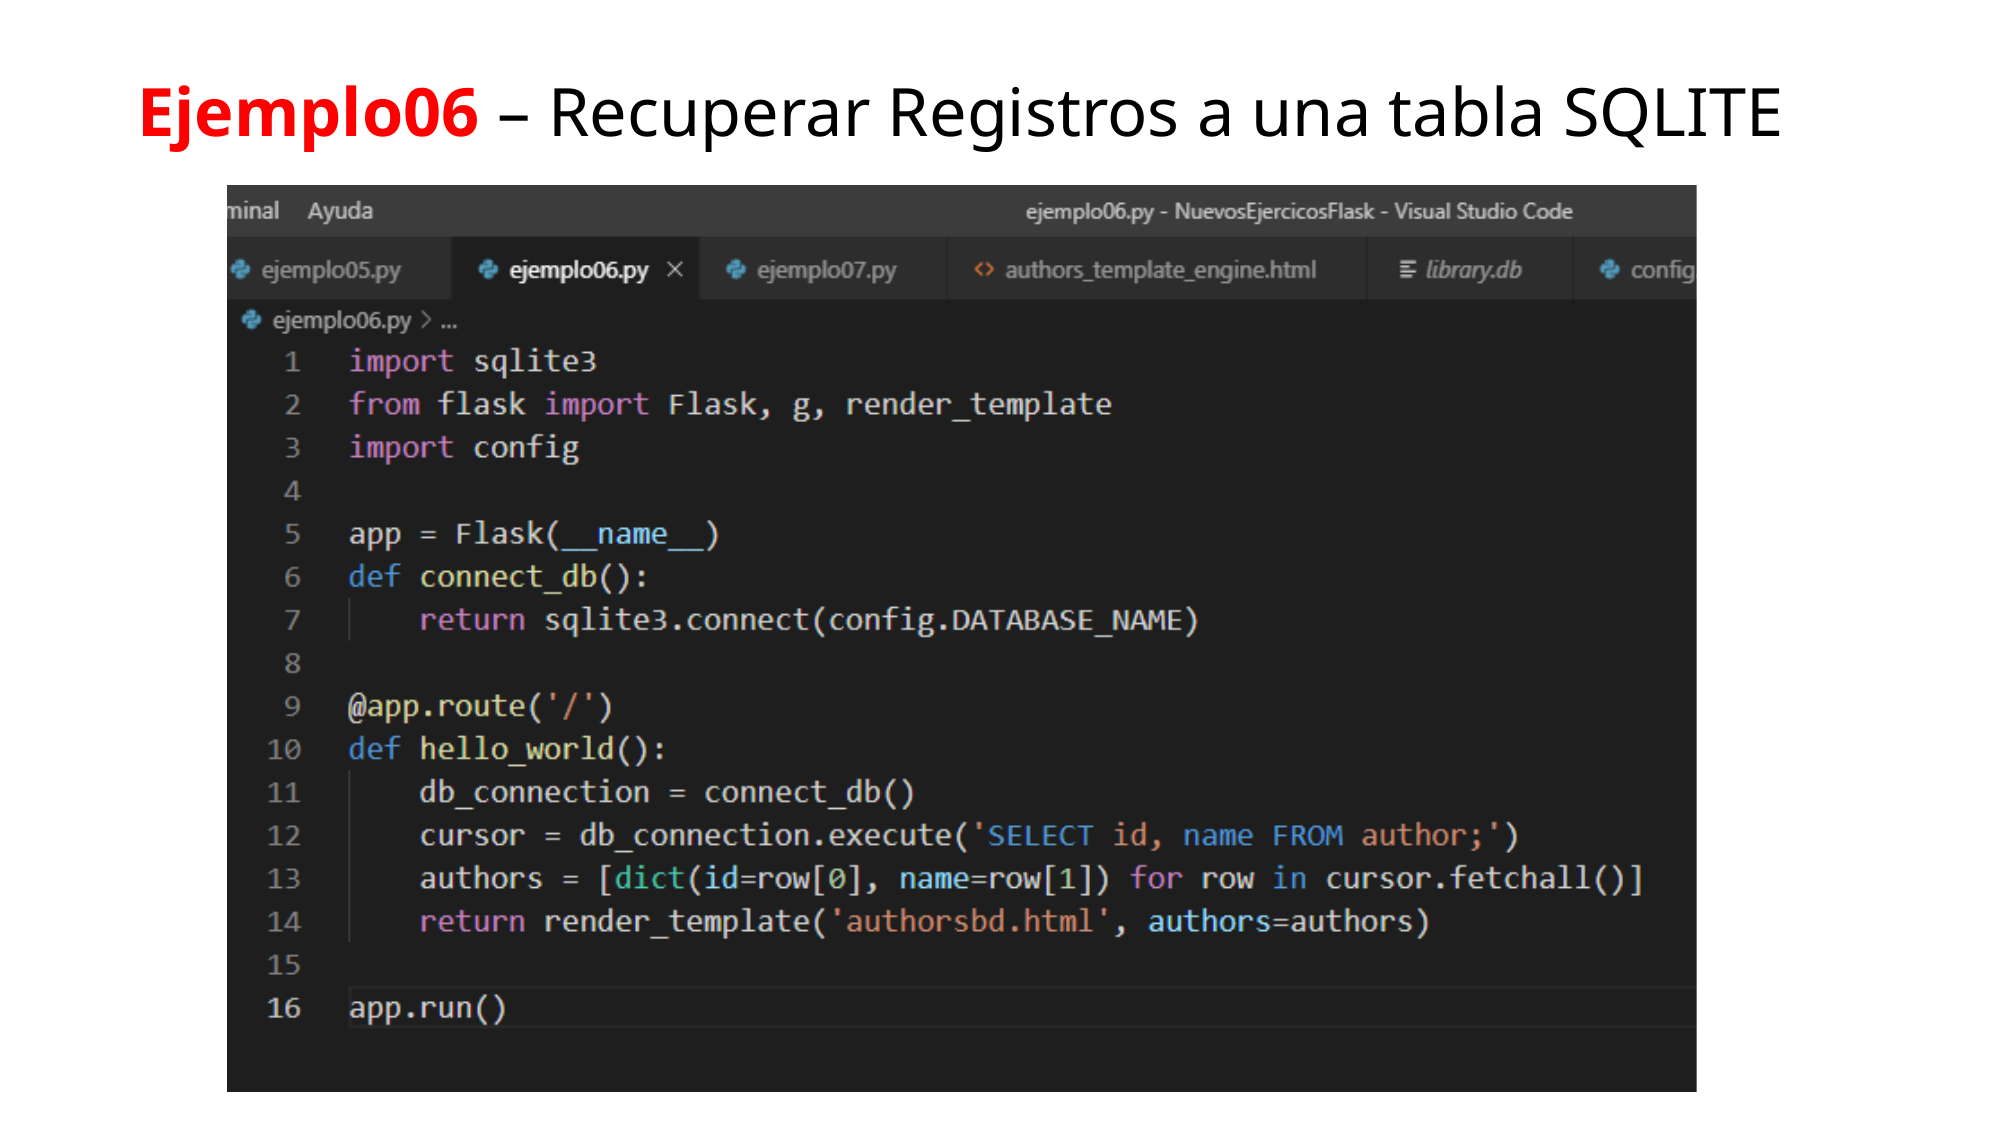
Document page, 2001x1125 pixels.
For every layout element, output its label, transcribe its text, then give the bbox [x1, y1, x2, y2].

picture [227, 185, 1697, 1092]
title Ejemplo06 – Recuperar Registros a una tabla SQLITE [122, 6, 1848, 224]
